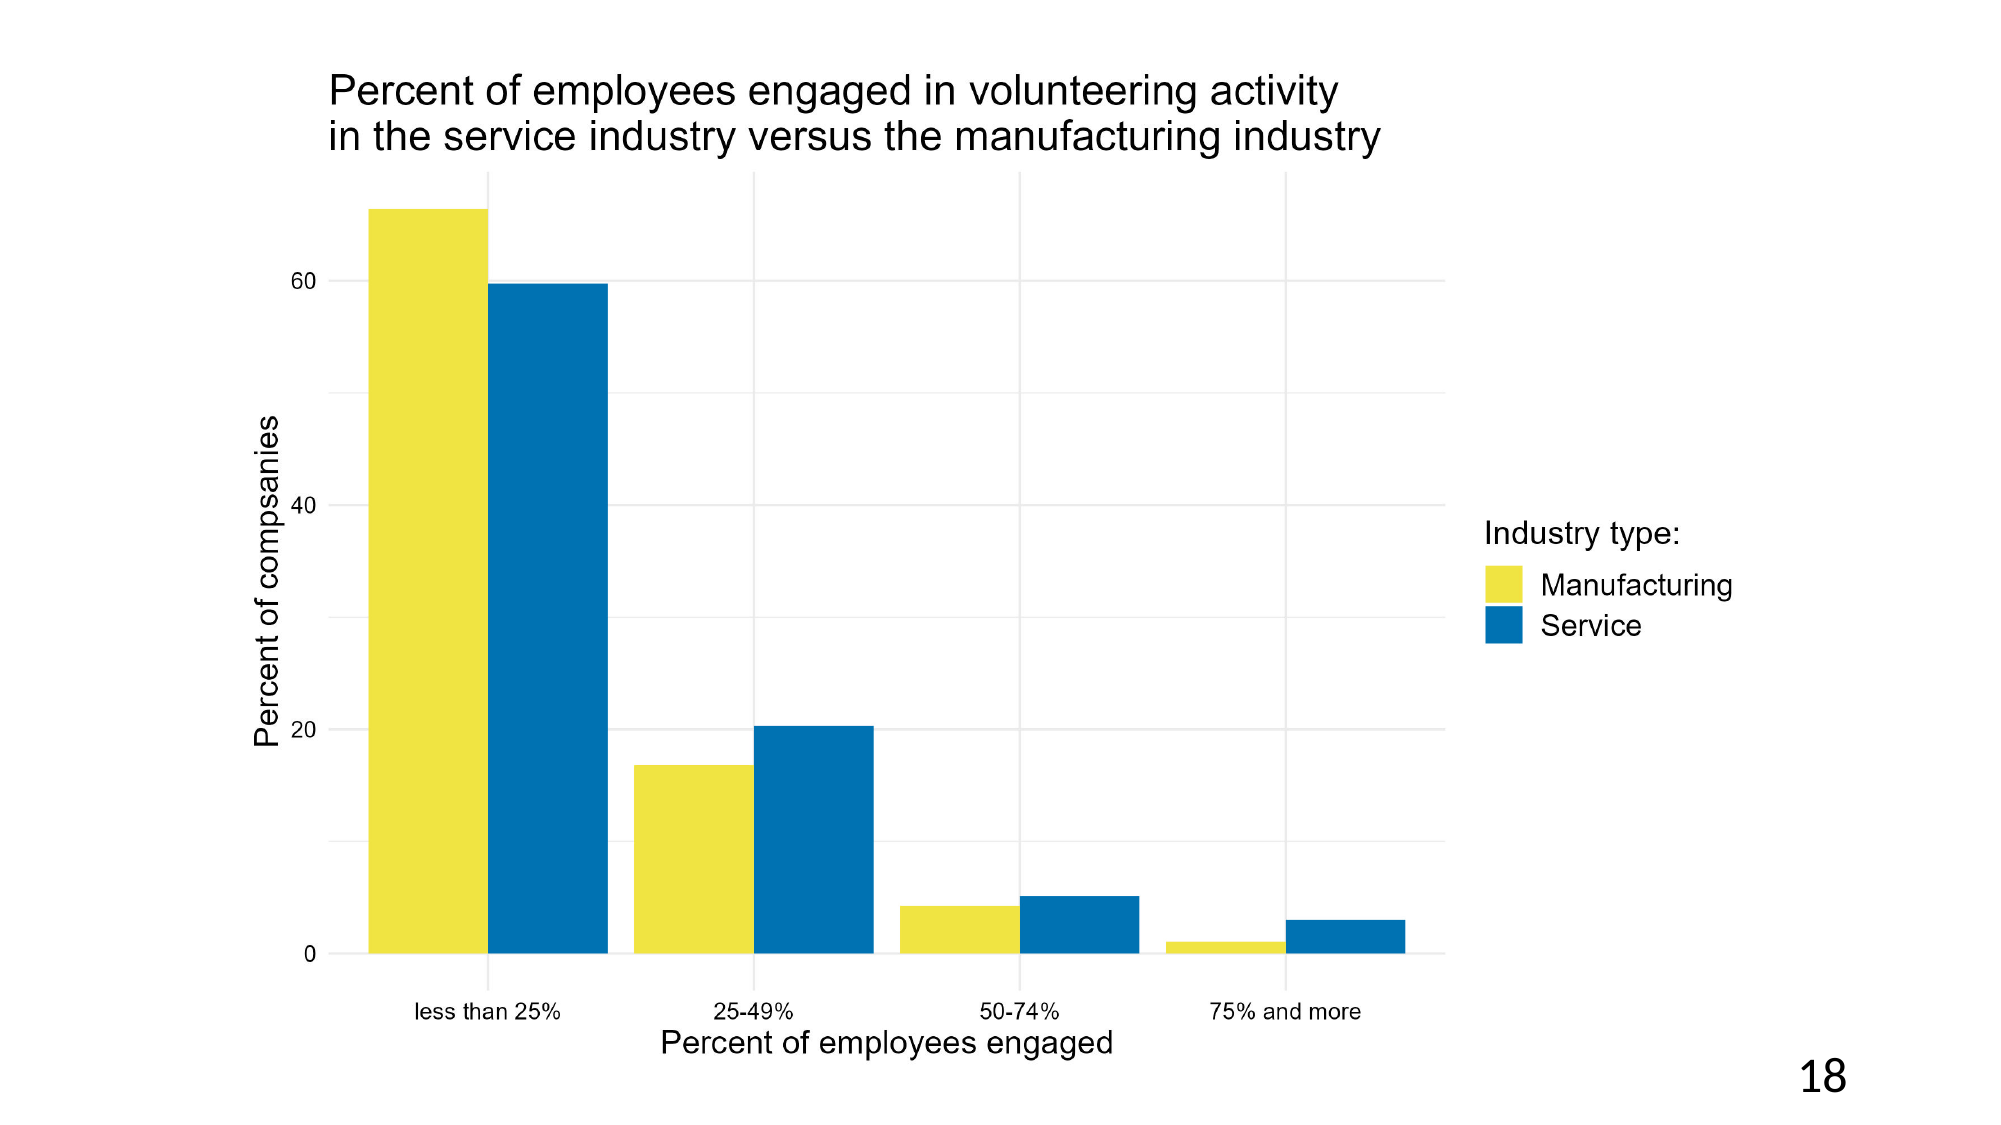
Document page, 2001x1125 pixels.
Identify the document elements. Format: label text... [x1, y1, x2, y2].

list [241, 61, 1759, 1073]
slide_number 18 [1412, 1042, 1863, 1103]
